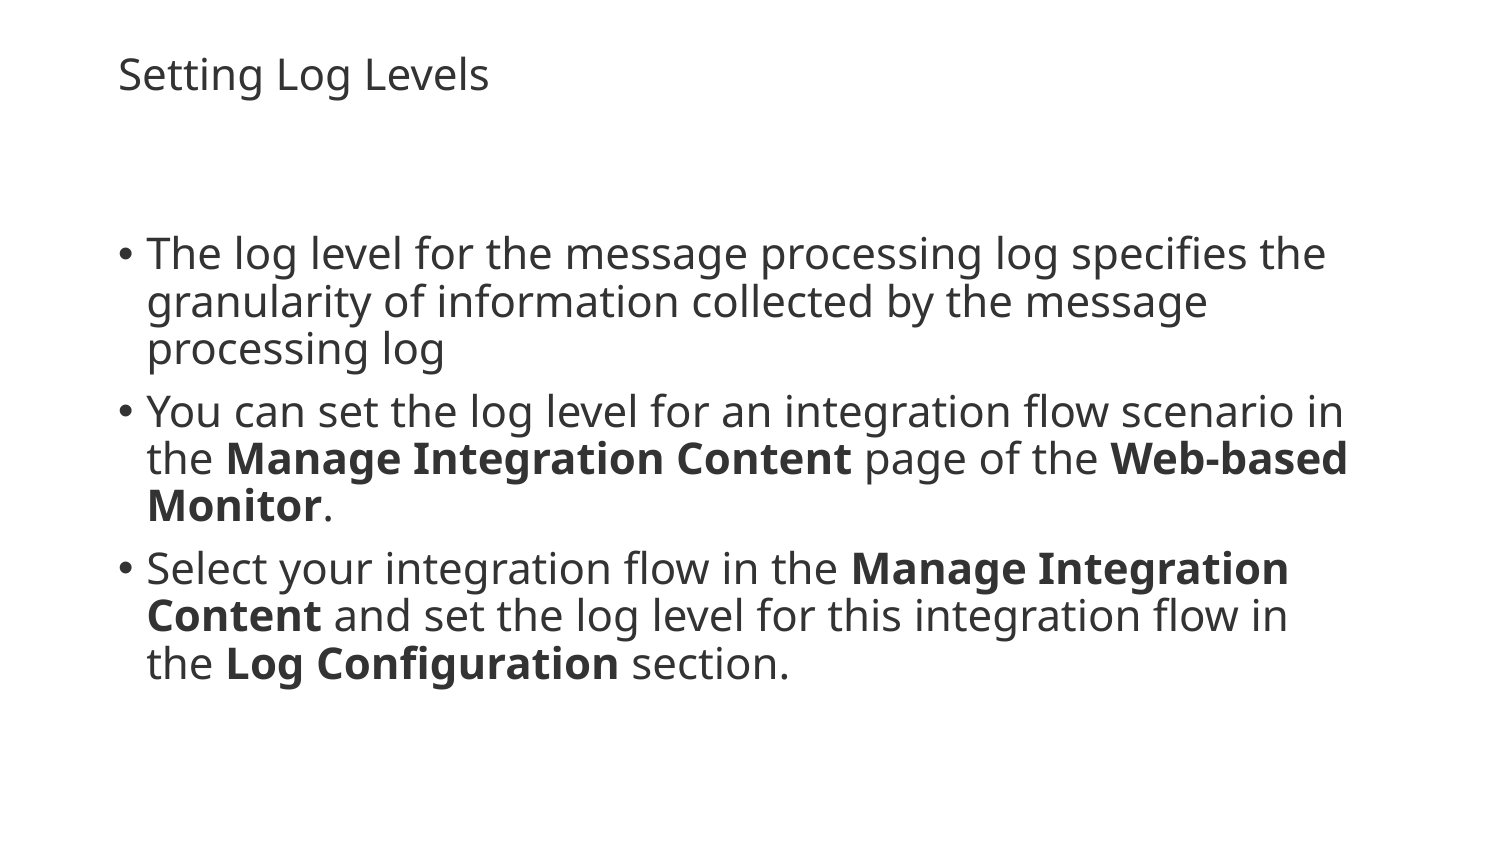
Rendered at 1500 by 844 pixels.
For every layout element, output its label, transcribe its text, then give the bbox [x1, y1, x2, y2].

list The log level for the message processing log specifies the granularity of information collected by the message processing log You can set the log level for an integration flow scenario in the Manage Integration Content page of the Web-based Monitor. Select your integration flow in the Manage Integration Content and set the log level for this integration flow in the Log Configuration section. [103, 224, 1397, 760]
title Setting Log Levels [103, 44, 1397, 208]
